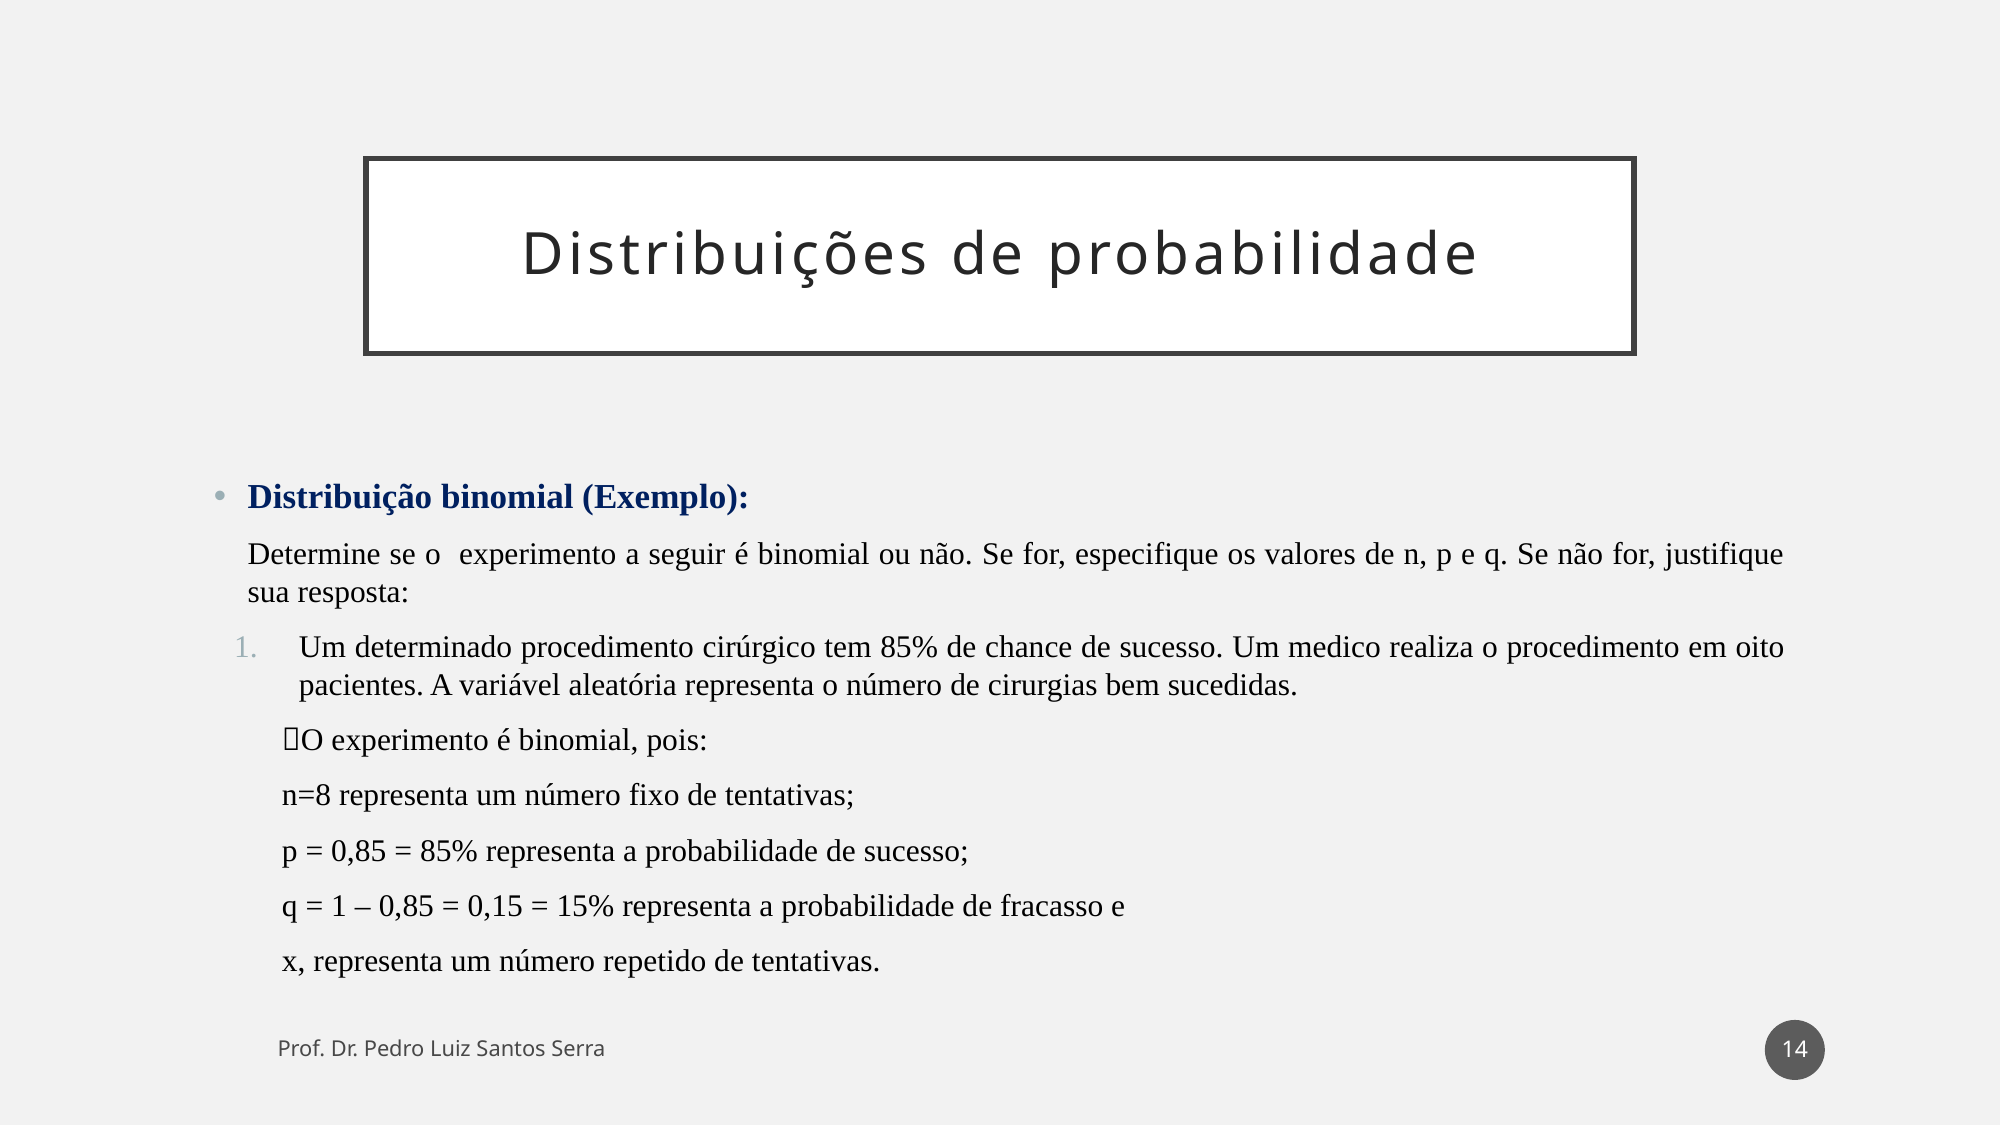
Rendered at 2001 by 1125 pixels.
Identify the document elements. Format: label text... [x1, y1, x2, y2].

list Distribuição binomial (Exemplo): Determine se o experimento a seguir é binomial ou não. Se for, especifique os valores de n, p e q. Se não for, justifique sua resposta: Um determinado procedimento cirúrgico tem 85% de chance de sucesso. Um medico realiza o procedimento em oito pacientes. A variável aleatória representa o número de cirurgias bem sucedidas. O experimento é binomial, pois: n=8 representa um número fixo de tentativas; p = 0,85 = 85% representa a probabilidade de sucesso; q = 1 – 0,85 = 0,15 = 15% representa a probabilidade de fracasso e x, representa um número repetido de tentativas. [198, 466, 1802, 986]
title Distribuições de probabilidade [363, 156, 1637, 356]
footer Prof. Dr. Pedro Luiz Santos Serra [262, 1023, 1231, 1076]
slide_number 14 [1764, 1019, 1825, 1080]
